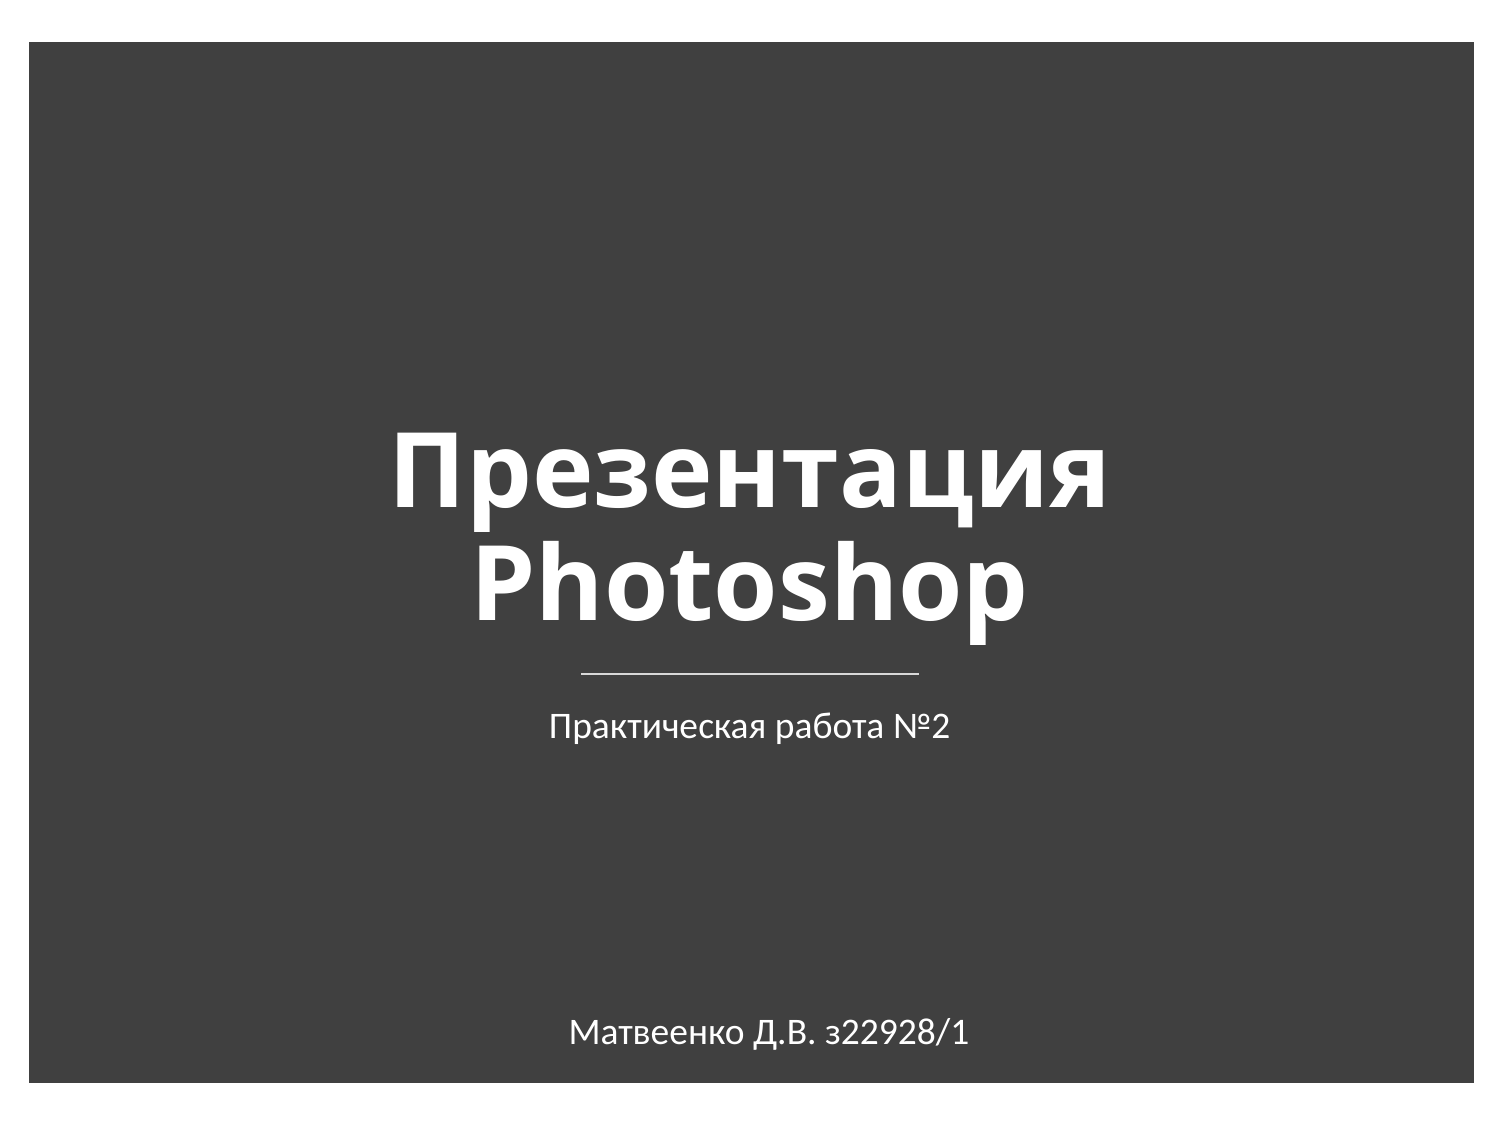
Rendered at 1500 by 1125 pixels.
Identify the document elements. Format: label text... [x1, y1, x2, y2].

text_box Матвеенко Д.В. з22928/1 [206, 1005, 1332, 1125]
title Презентация Photoshop [187, 184, 1313, 650]
subtitle Практическая работа №2 [187, 698, 1313, 811]
text_box [39, 52, 1464, 1073]
text_box [0, 0, 1500, 1125]
